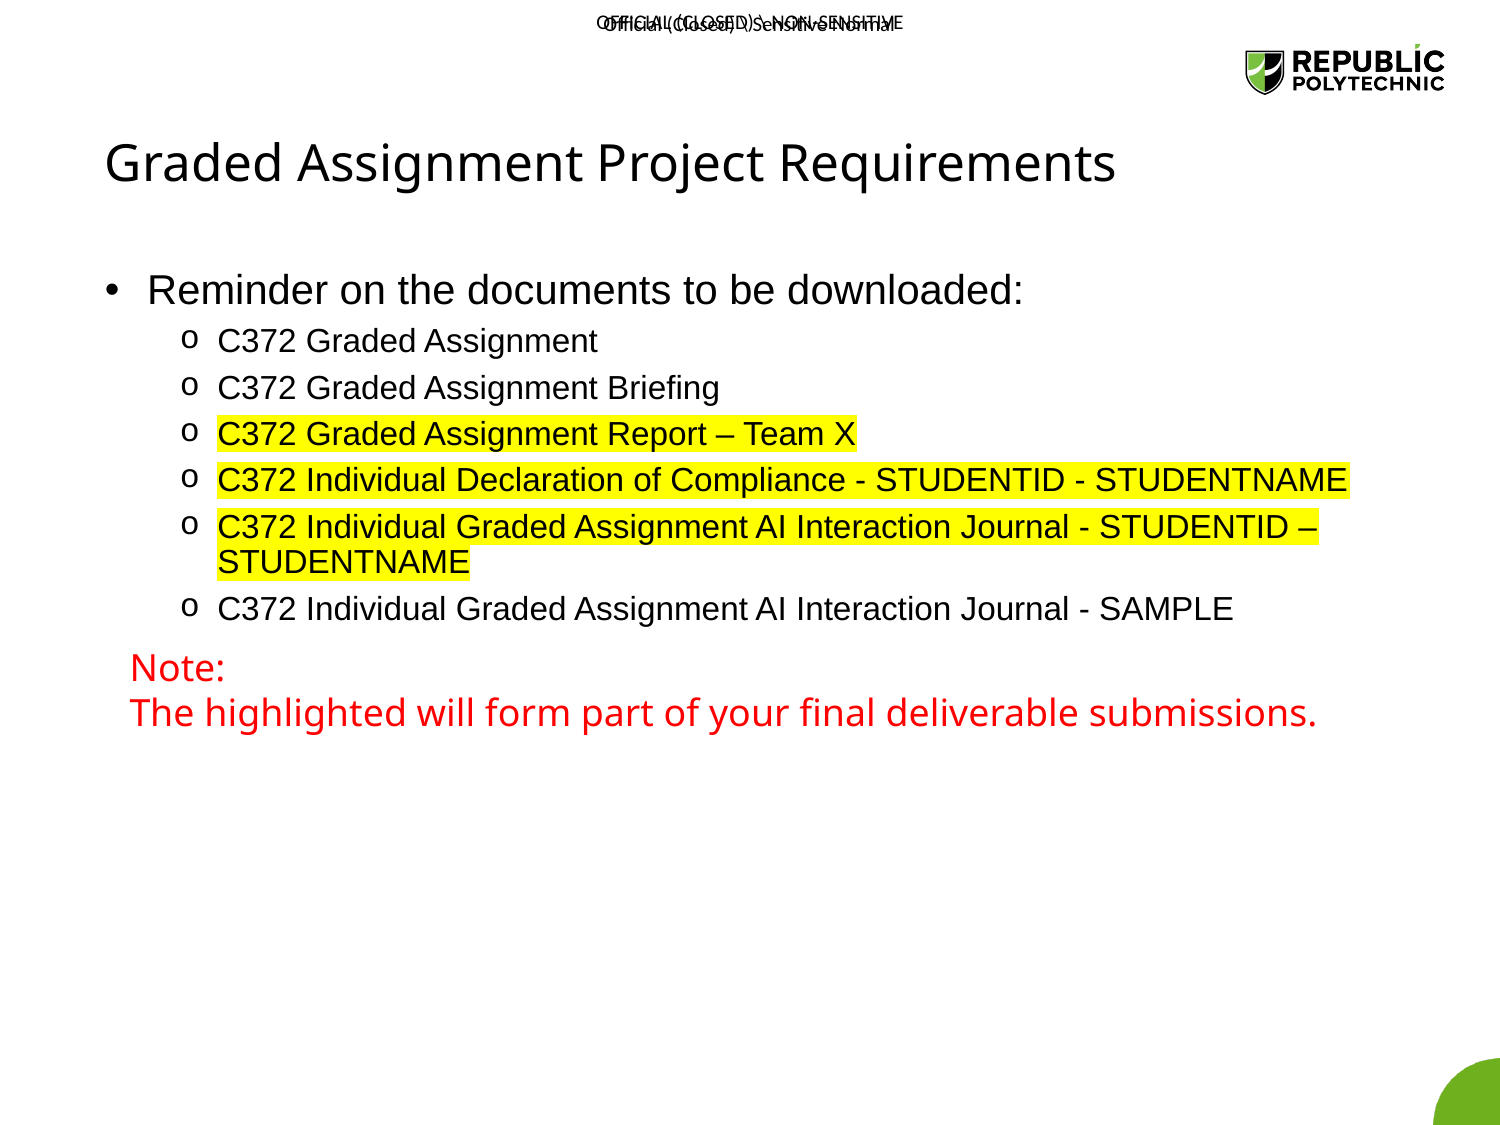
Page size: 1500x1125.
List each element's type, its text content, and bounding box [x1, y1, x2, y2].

text_box Note: The highlighted will form part of your final deliverable submissions. [114, 636, 1334, 741]
picture [1232, 37, 1458, 104]
list Reminder on the documents to be downloaded: C372 Graded Assignment C372 Graded Assignment Briefing C372 Graded Assignment Report – Team X C372 Individual Declaration of Compliance - STUDENTID - STUDENTNAME C372 Individual Graded Assignment AI Interaction Journal - STUDENTID – STUDENTNAME C372 Individual Graded Assignment AI Interaction Journal - SAMPLE [89, 261, 1408, 1012]
title Graded Assignment Project Requirements [89, 113, 1233, 216]
picture [1433, 1058, 1500, 1125]
